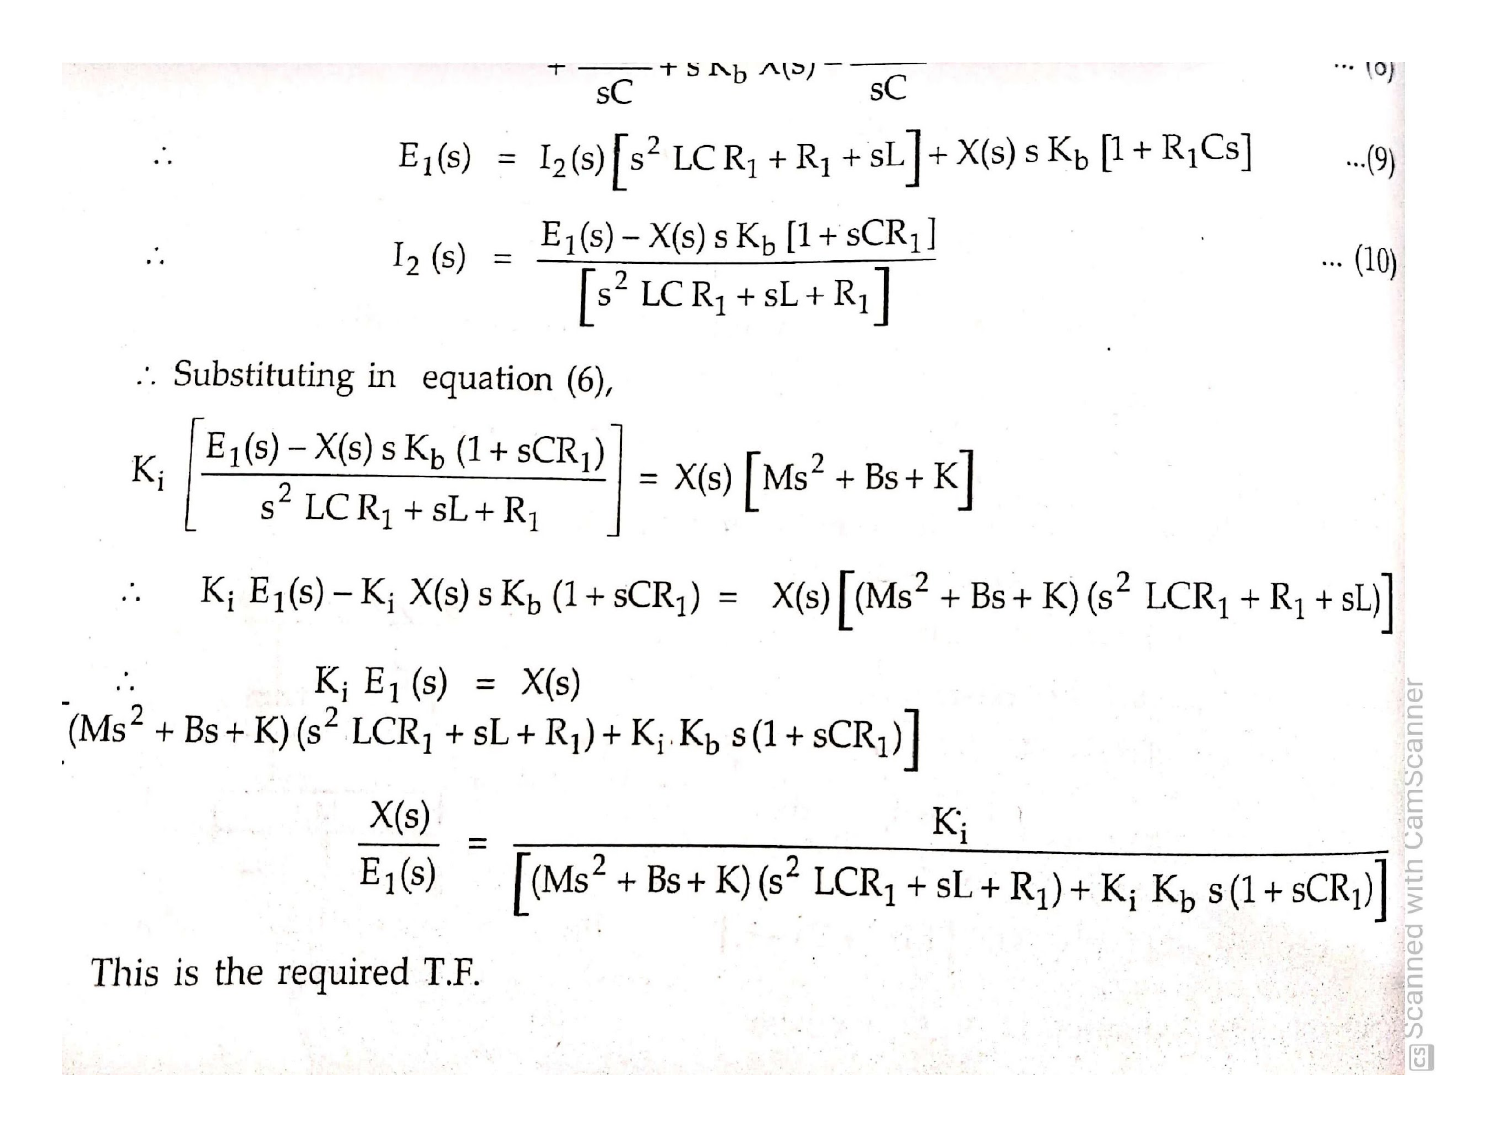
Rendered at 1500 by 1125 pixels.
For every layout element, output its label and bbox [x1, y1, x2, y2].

list [62, 62, 1438, 1076]
